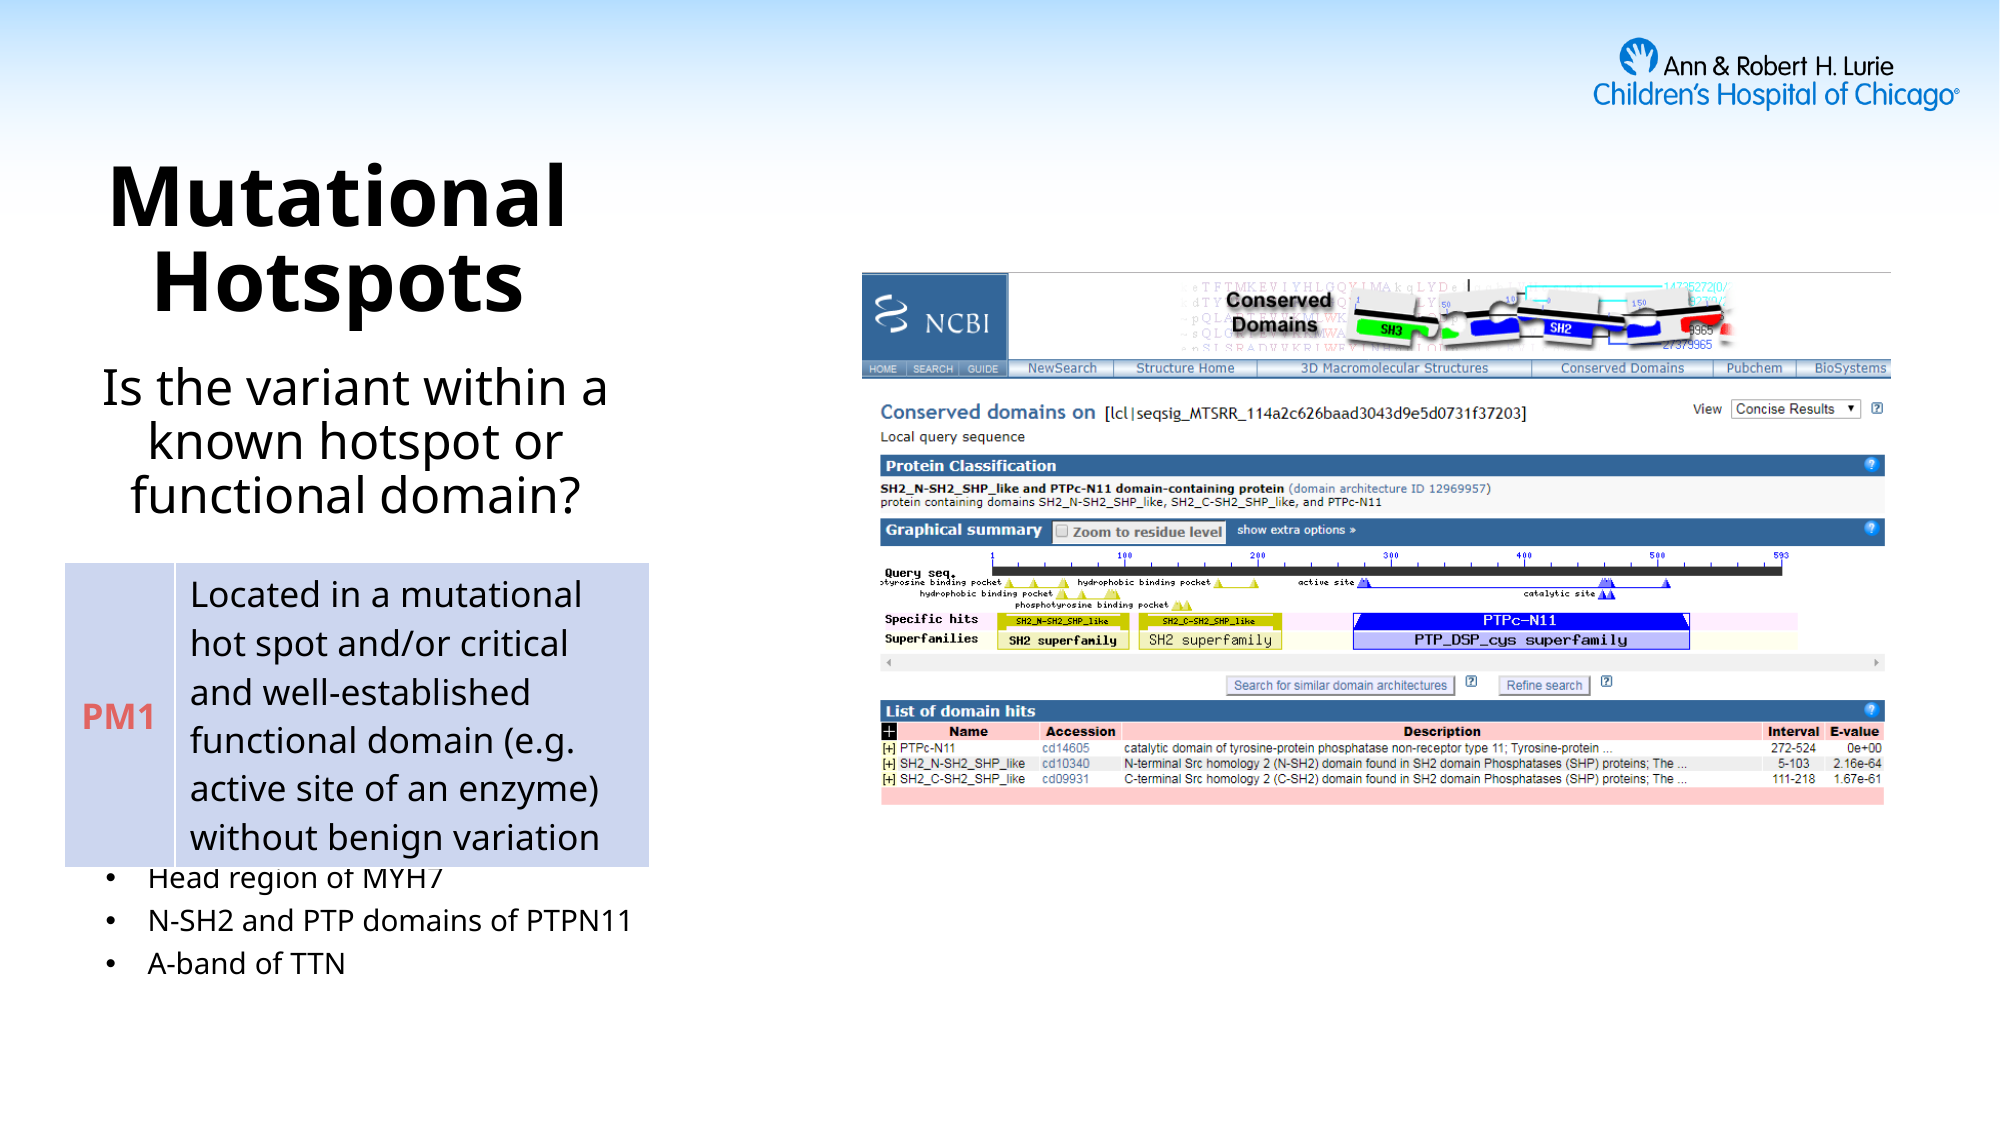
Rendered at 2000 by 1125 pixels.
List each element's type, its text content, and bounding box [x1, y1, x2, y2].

table_header Located in a mutational hot spot and/or critical and well-established functional domain (e.g. active site of an enzyme) without benign variation [176, 563, 649, 867]
title Mutational Hotspots [69, 12, 607, 329]
table_header PM1 [65, 563, 174, 867]
picture [861, 272, 1891, 813]
list Is the variant within a known hotspot or functional domain? [87, 362, 625, 562]
picture [1555, 0, 2000, 148]
text_box Examples: Head region of MYH7 N-SH2 and PTP domains of PTPN11 A-band of TTN [90, 869, 650, 1013]
